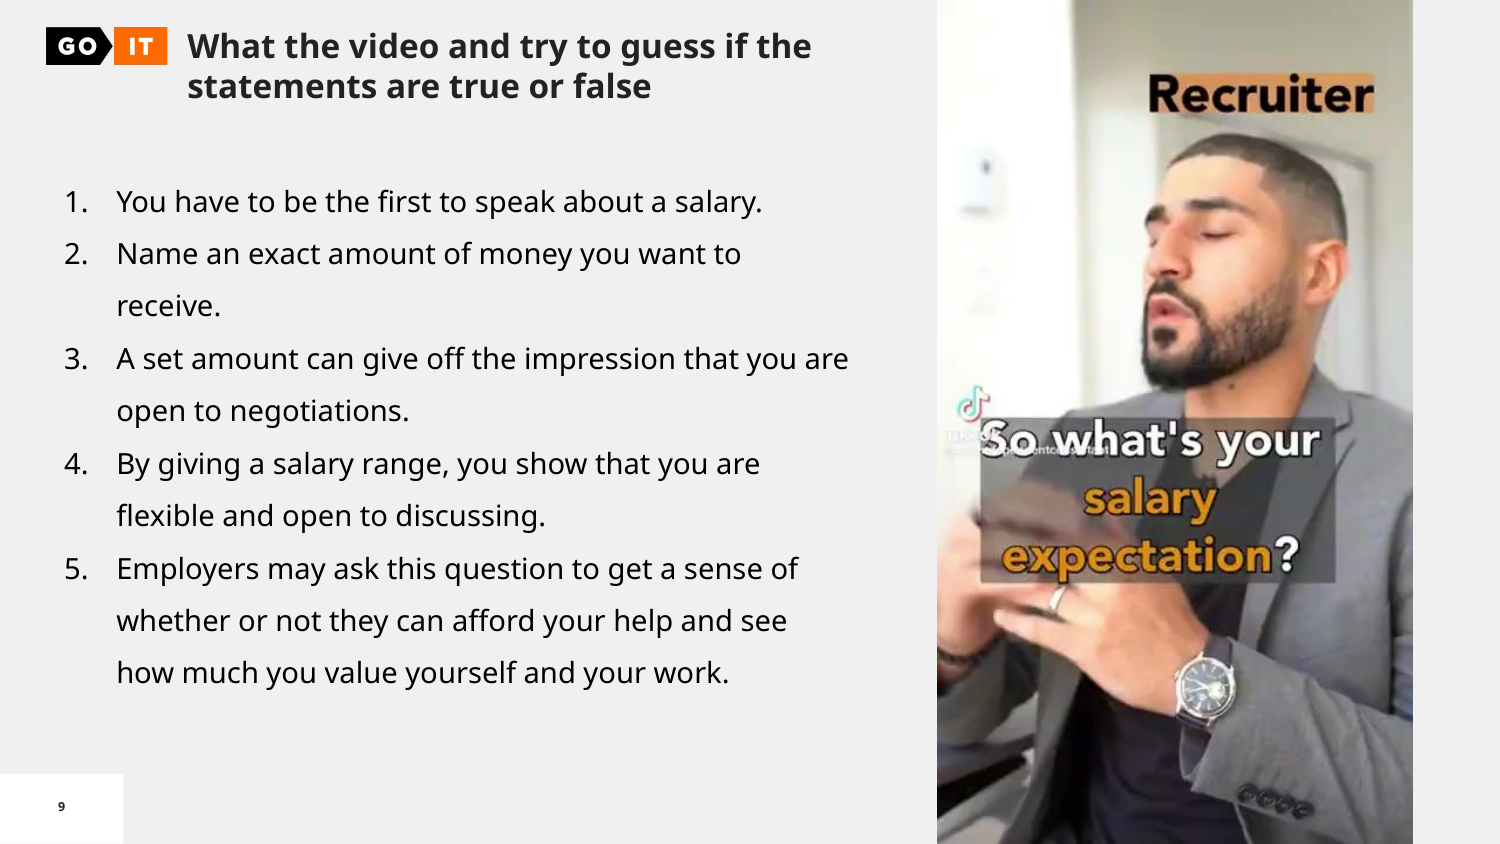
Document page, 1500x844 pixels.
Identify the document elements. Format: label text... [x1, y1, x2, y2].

text_box What the video and try to guess if the statements are true or false [172, 10, 932, 121]
text_box You have to be the first to speak about a salary. Name an exact amount of money you want to receive. A set amount can give off the impression that you are open to negotiations. By giving a salary range, you show that you are flexible and open to discussing. Employers may ask this question to get a sense of whether or not they can afford your help and see how much you value yourself and your work. [26, 150, 867, 705]
picture [937, 0, 1413, 844]
picture [46, 27, 168, 65]
